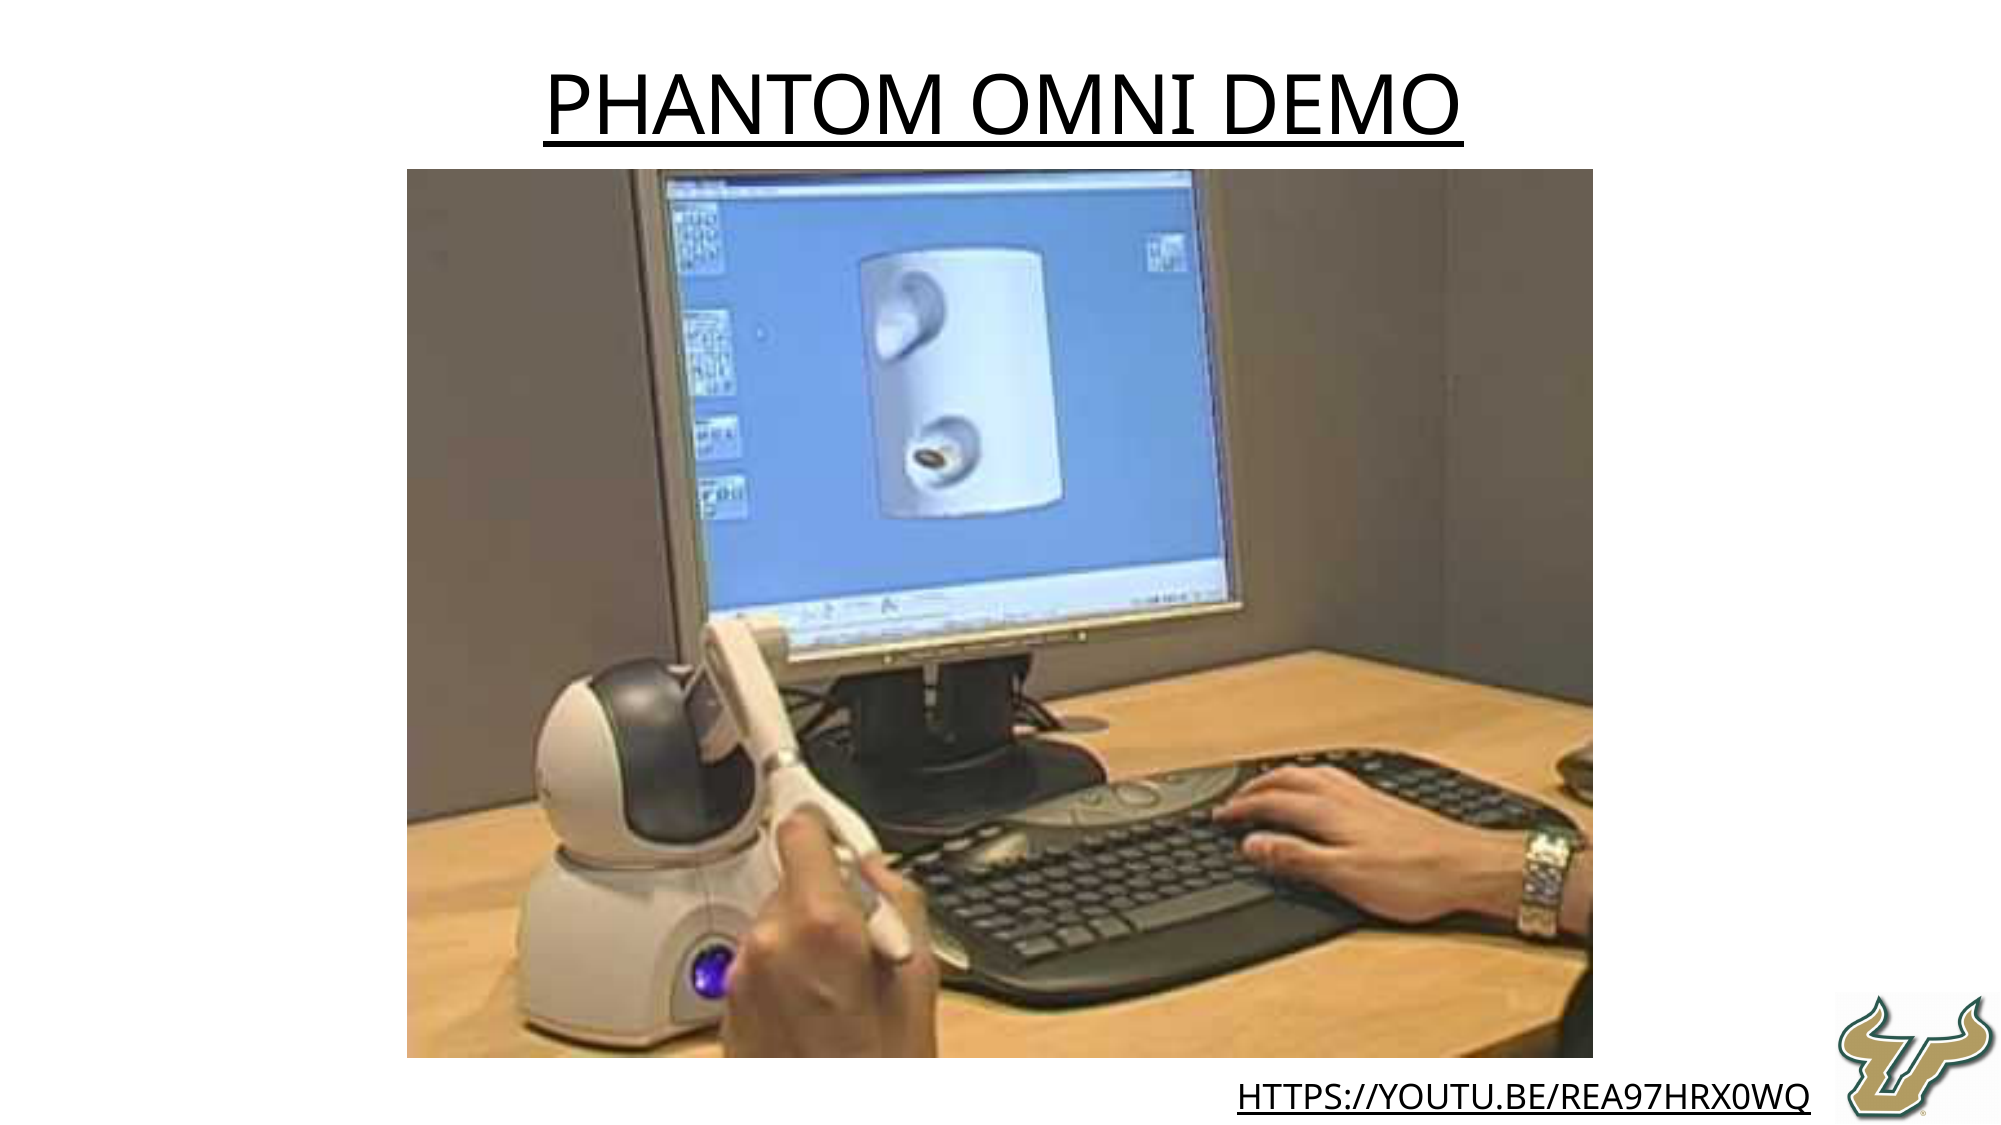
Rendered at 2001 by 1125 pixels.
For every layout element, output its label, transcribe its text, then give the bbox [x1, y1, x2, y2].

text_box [406, 168, 1594, 1059]
list Phantom Omni Demo [261, 43, 1739, 172]
picture [1835, 992, 2000, 1124]
list https://youtu.be/REA97hRX0WQ [780, 1072, 1835, 1125]
